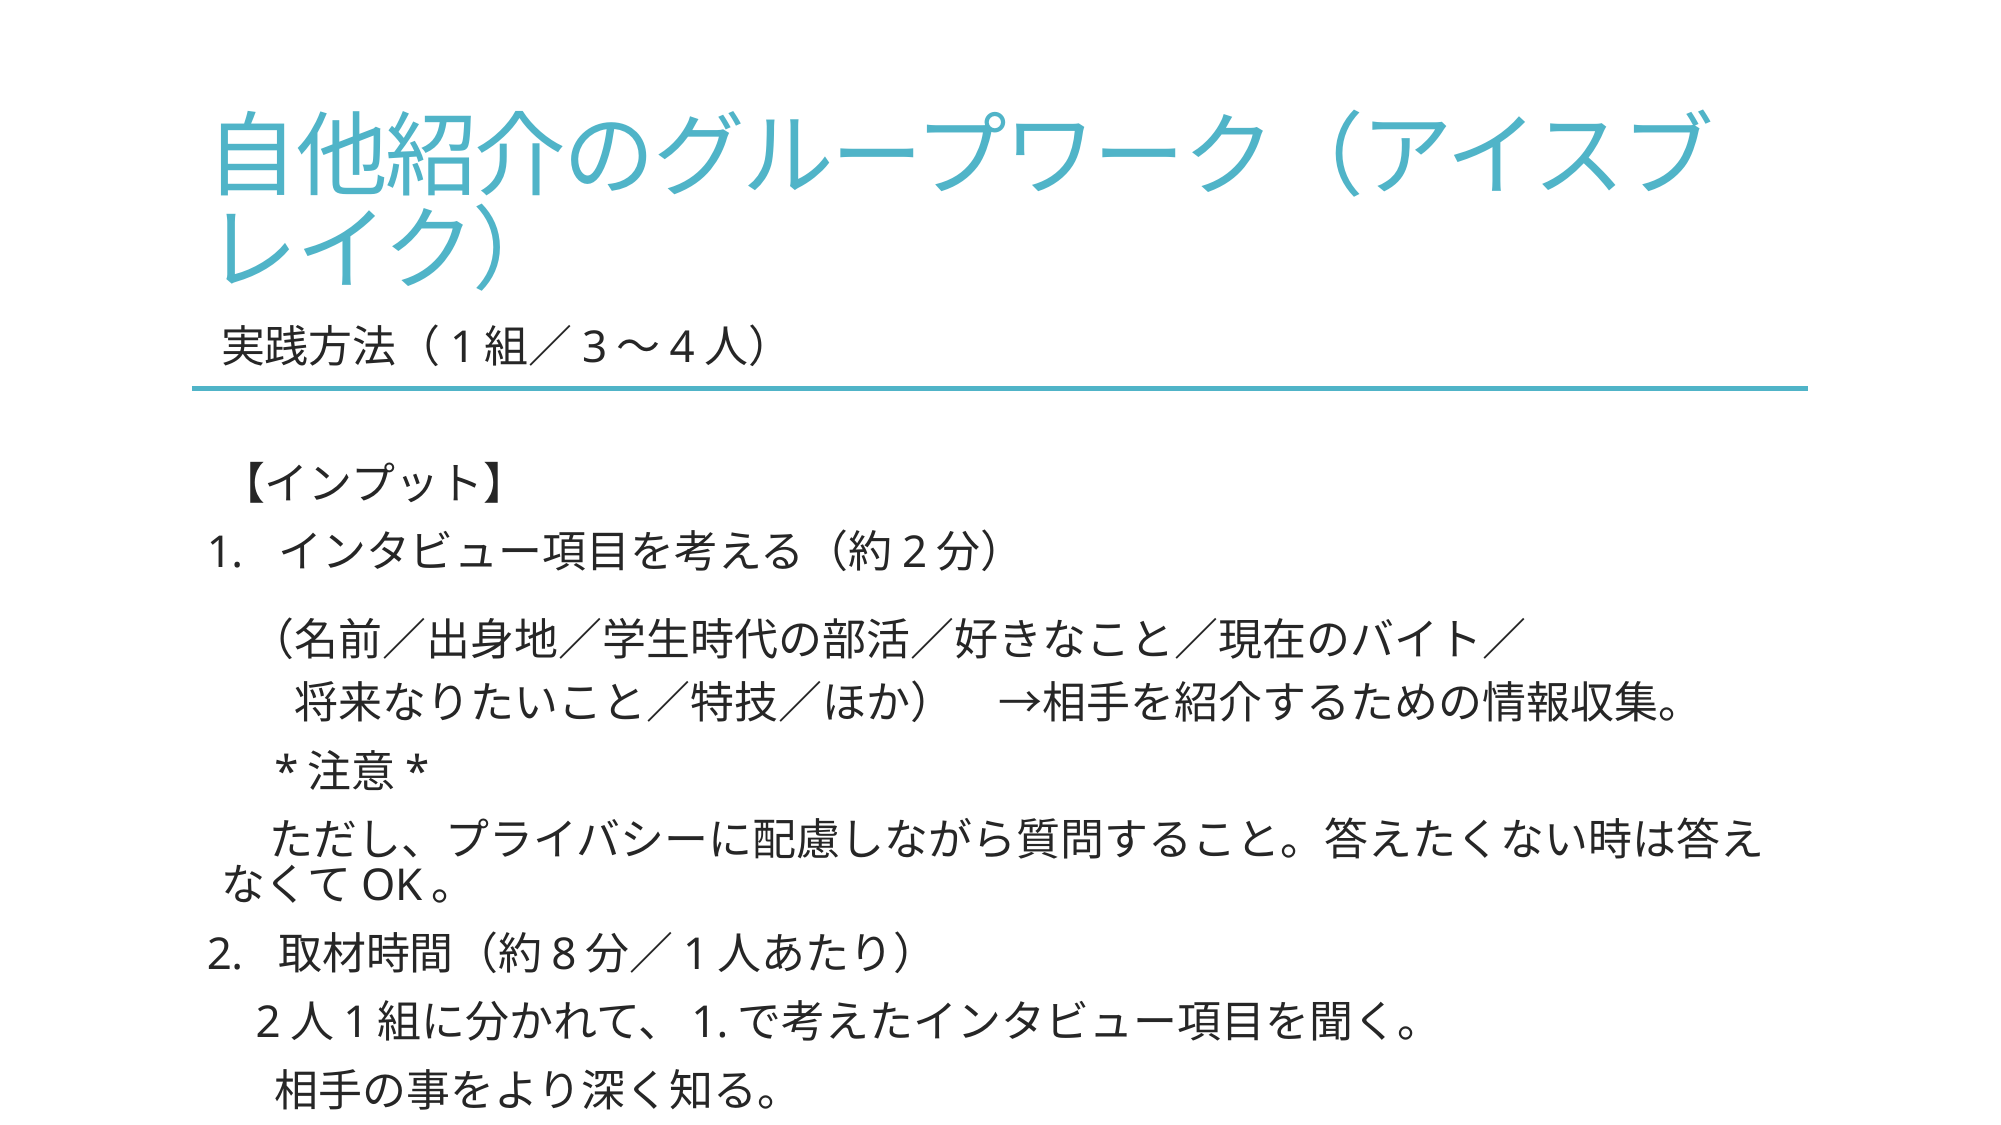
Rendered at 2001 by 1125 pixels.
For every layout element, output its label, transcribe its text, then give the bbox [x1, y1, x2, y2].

list 実践方法（1組／3～4人） 【インプット】 インタビュー項目を考える（約2分） （名前／出身地／学生時代の部活／好きなこと／現在のバイト／ 将来なりたいこと／特技／ほか） →相手を紹介するための情報収集。 *注意* ただし、プライバシーに配慮しながら質問すること。答えたくない時は答えなくてOK。 取材時間（約8分／1人あたり） 2人1組に分かれて、1.で考えたインタビュー項目を聞く。 相手の事をより深く知る。 [191, 318, 1809, 388]
title 自他紹介のグループワーク（アイスブレイク） [191, 106, 1809, 309]
list 実践方法（1組／3～4人） 【インプット】 インタビュー項目を考える（約2分） （名前／出身地／学生時代の部活／好きなこと／現在のバイト／ 将来なりたいこと／特技／ほか） →相手を紹介するための情報収集。 *注意* ただし、プライバシーに配慮しながら質問すること。答えたくない時は答えなくてOK。 取材時間（約8分／1人あたり） 2人1組に分かれて、1.で考えたインタビュー項目を聞く。 相手の事をより深く知る。 [191, 390, 1809, 1125]
